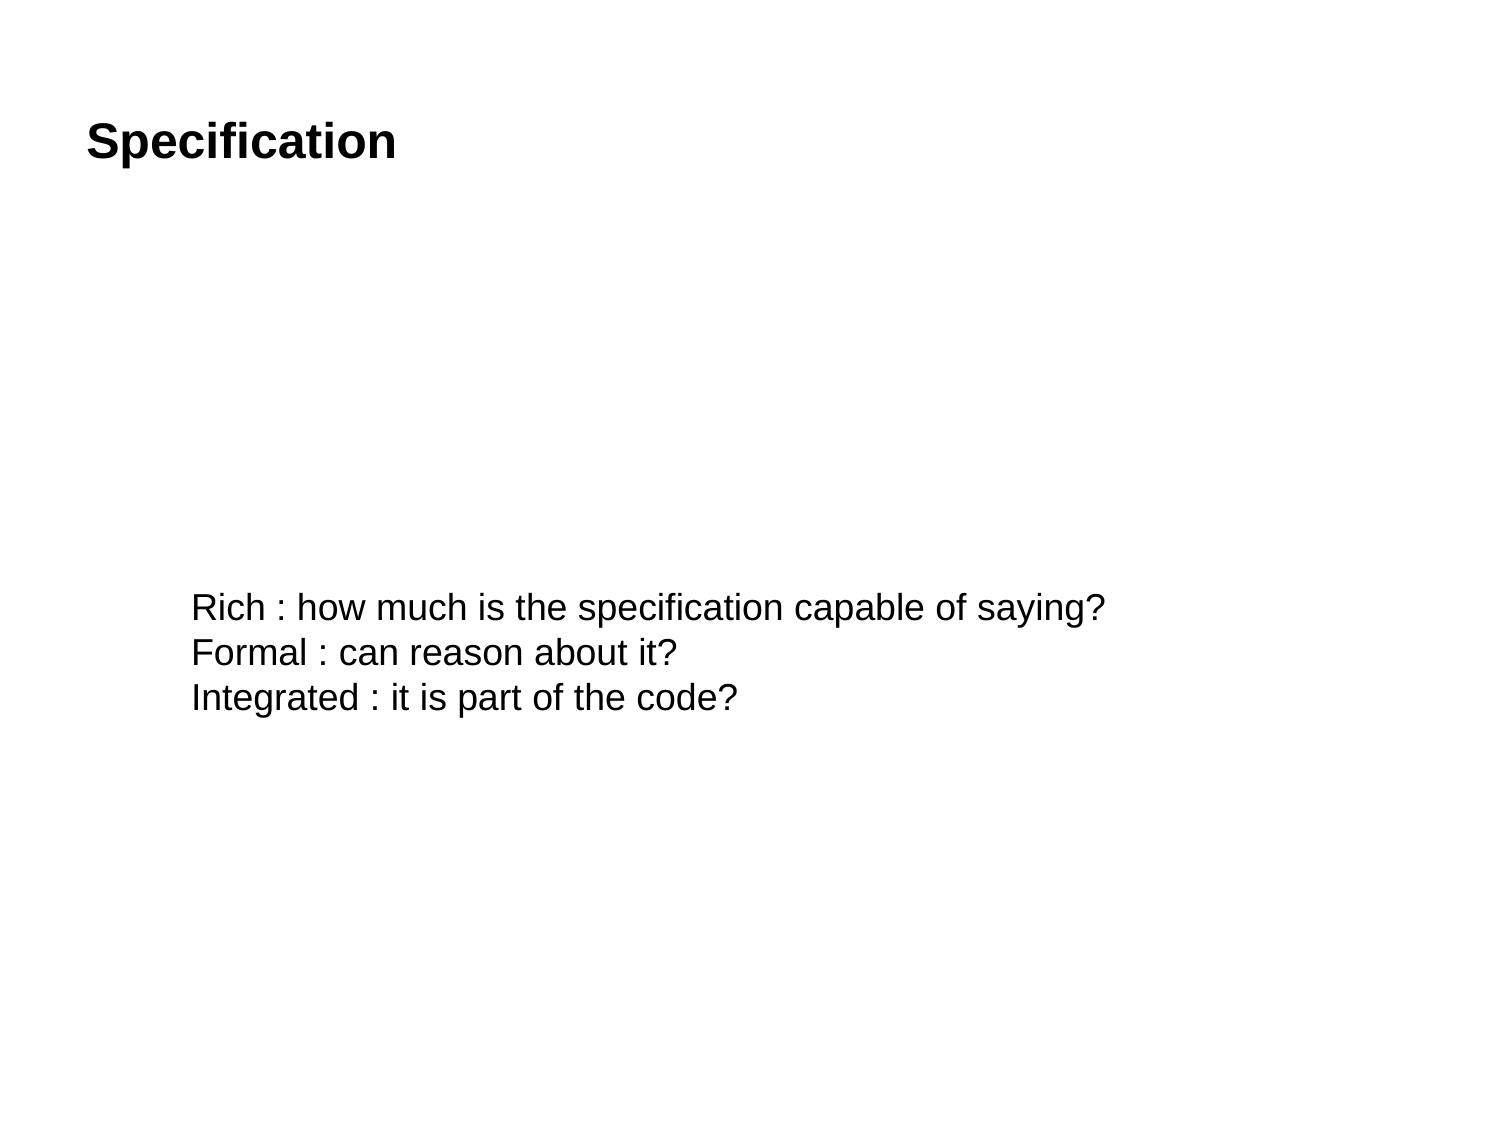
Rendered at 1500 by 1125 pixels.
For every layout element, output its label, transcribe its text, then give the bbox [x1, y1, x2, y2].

text_box Rich : how much is the specification capable of saying? Formal : can reason about it? Integrated : it is part of the code? [176, 322, 1228, 979]
title Specification [75, 44, 1425, 233]
